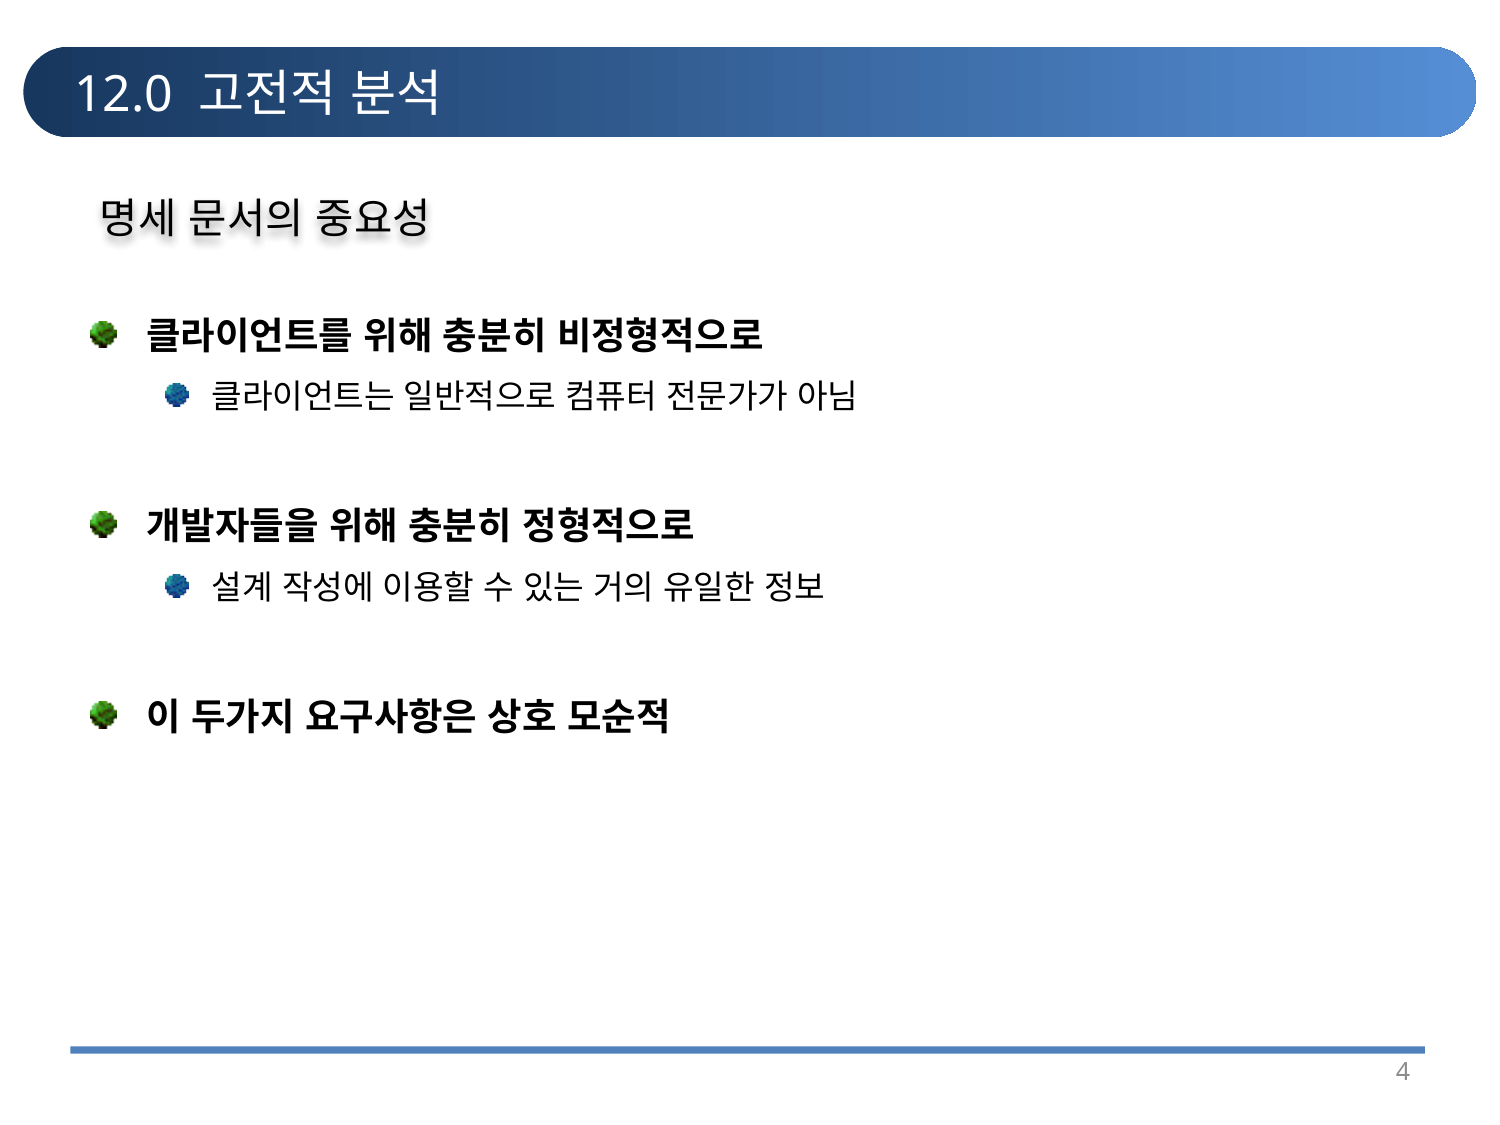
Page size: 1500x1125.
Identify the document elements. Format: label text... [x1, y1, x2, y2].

title 12.0 고전적 분석 [59, 56, 1410, 126]
picture [165, 574, 189, 598]
picture [90, 321, 117, 348]
picture [90, 511, 117, 538]
slide_number 4 [1074, 1042, 1425, 1103]
list 클라이언트를 위해 충분히 비정형적으로 클라이언트는 일반적으로 컴퓨터 전문가가 아님 개발자들을 위해 충분히 정형적으로 설계 작성에 이용할 수 있는 거의 유일한 정보 이 두가지 요구사항은 상호 모순적 [74, 290, 1471, 1006]
list 명세 문서의 중요성 [60, 180, 471, 255]
picture [165, 383, 189, 407]
picture [90, 701, 117, 729]
